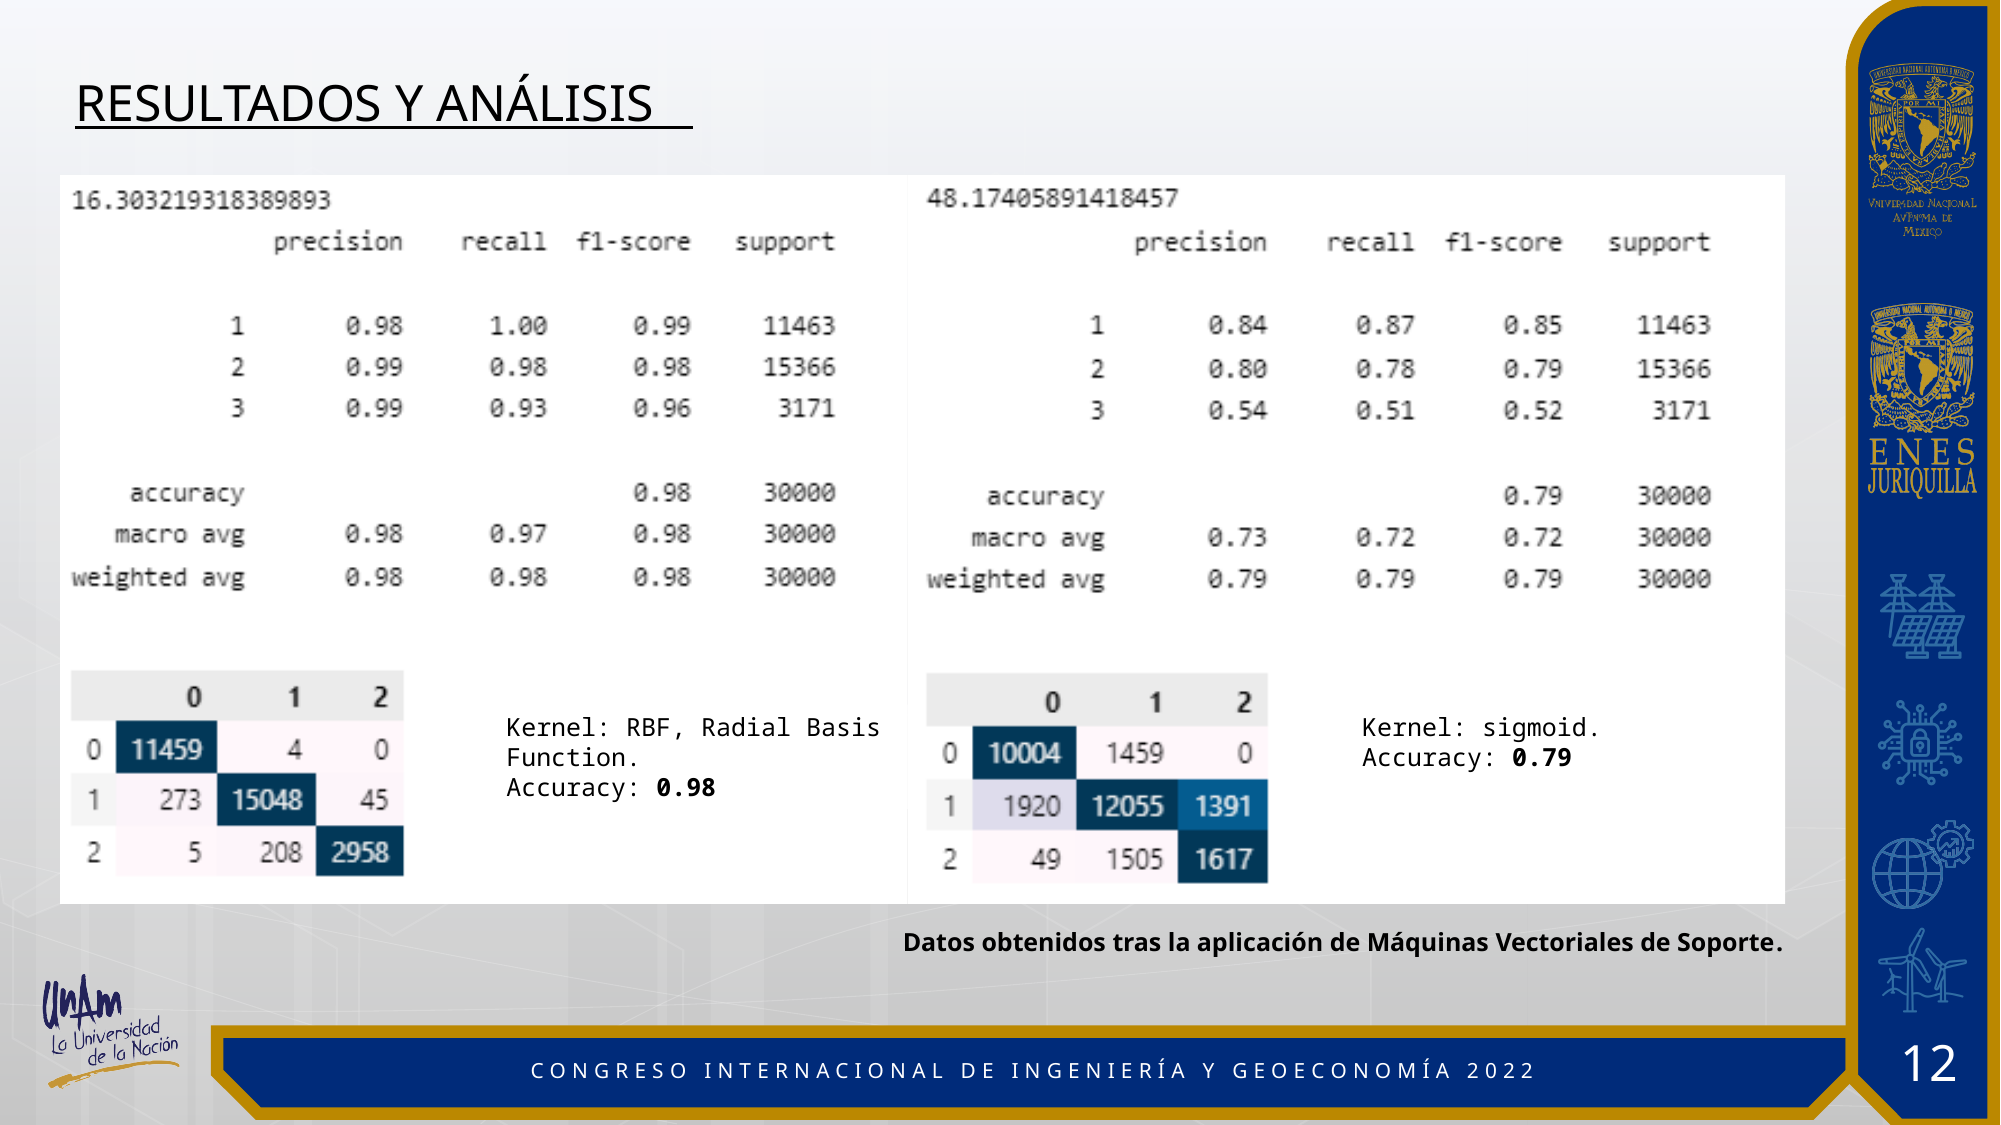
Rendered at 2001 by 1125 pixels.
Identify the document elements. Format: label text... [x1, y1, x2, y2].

text_box Datos obtenidos tras la aplicación de Máquinas Vectoriales de Soporte. [823, 918, 1798, 964]
title RESULTADOS Y ANÁLISIS [60, 59, 1786, 152]
picture [37, 968, 185, 1095]
picture [60, 175, 1786, 904]
footer CONGRESO INTERNACIONAL DE INGENIERÍA Y GEOECONOMÍA 2022 [262, 1035, 1802, 1109]
